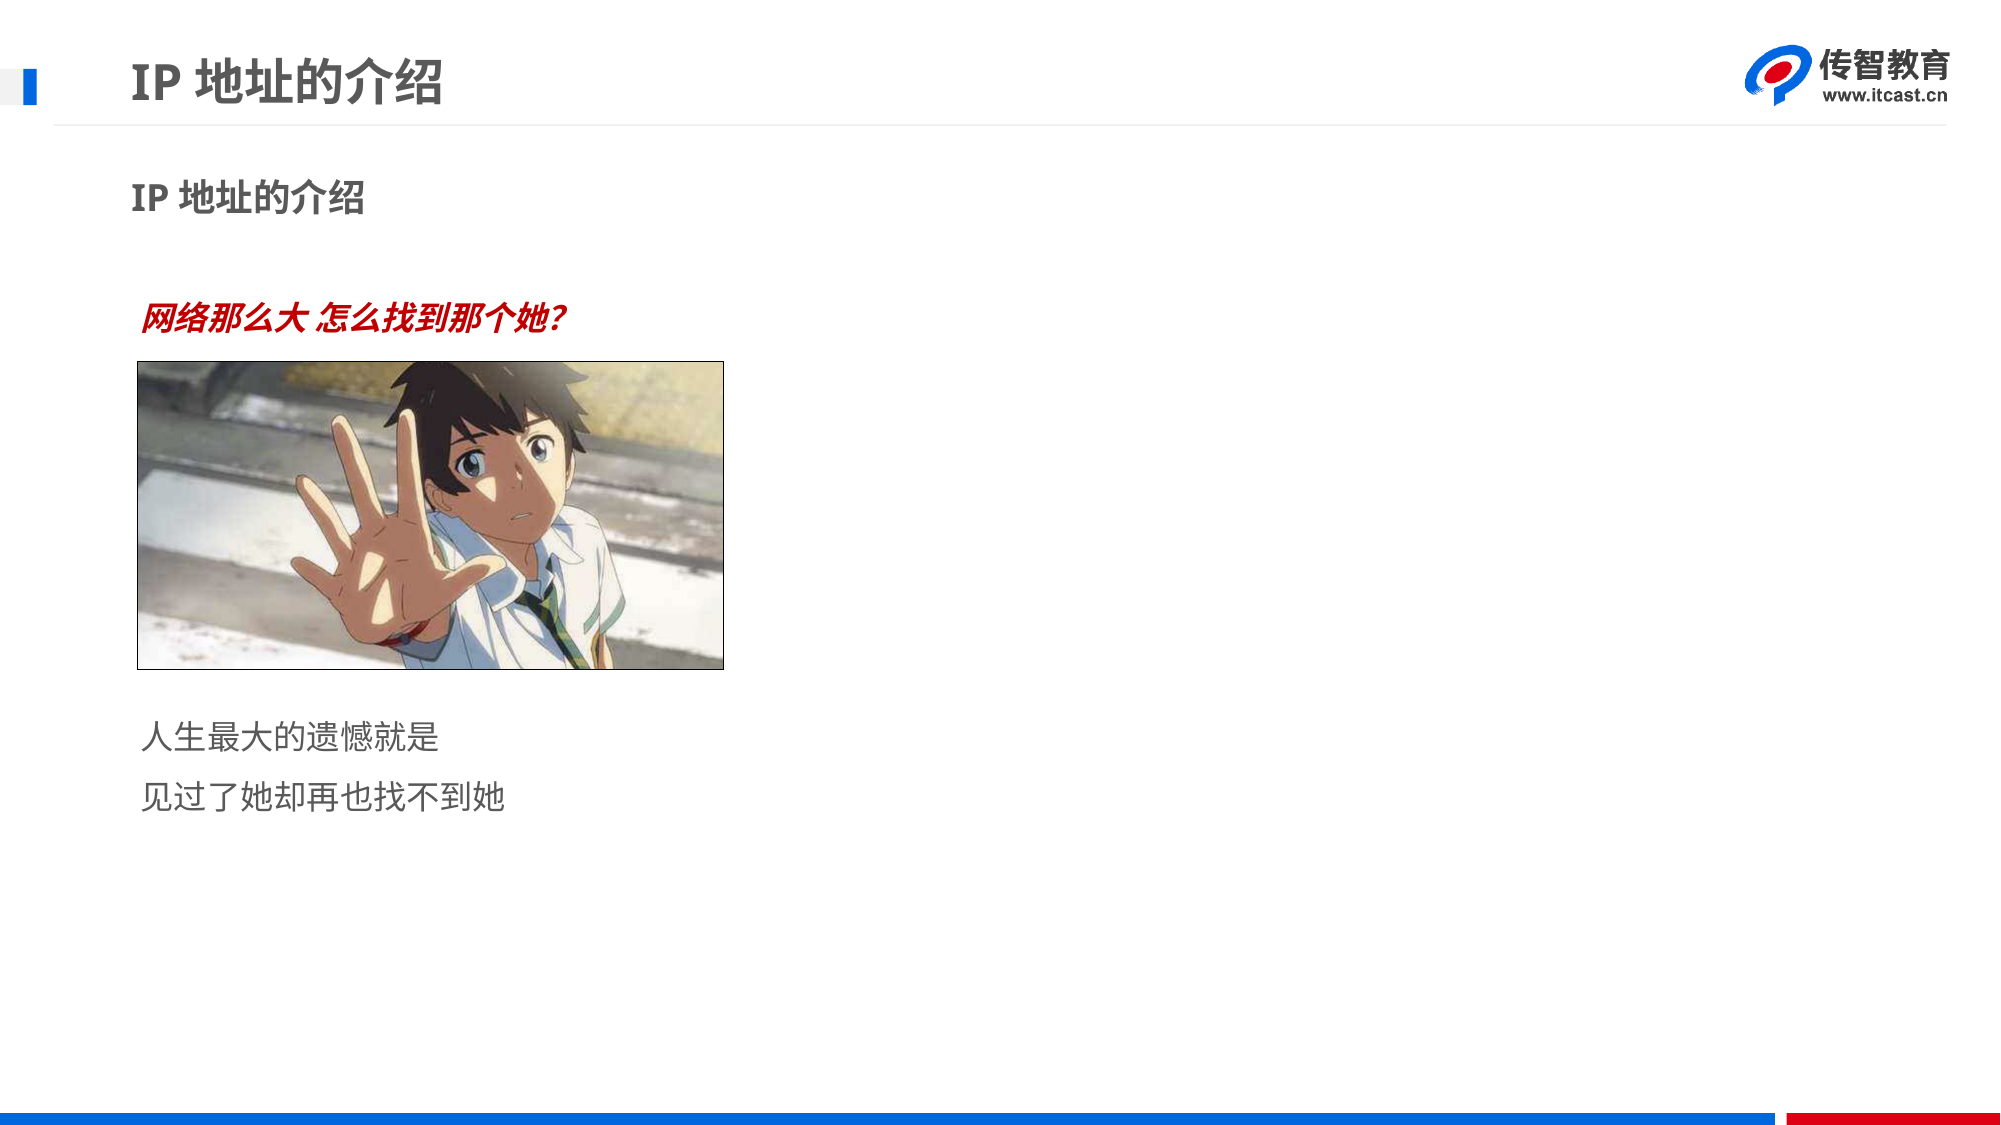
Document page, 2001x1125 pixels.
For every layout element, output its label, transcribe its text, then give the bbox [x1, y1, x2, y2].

list 网络那么大 怎么找到那个她？ 人生最大的遗憾就是 见过了她却再也找不到她 [126, 270, 1882, 963]
title IP地址的介绍 [116, 38, 1556, 124]
picture [137, 361, 724, 670]
list IP地址的介绍 [116, 154, 1872, 239]
picture [1712, 24, 1982, 126]
